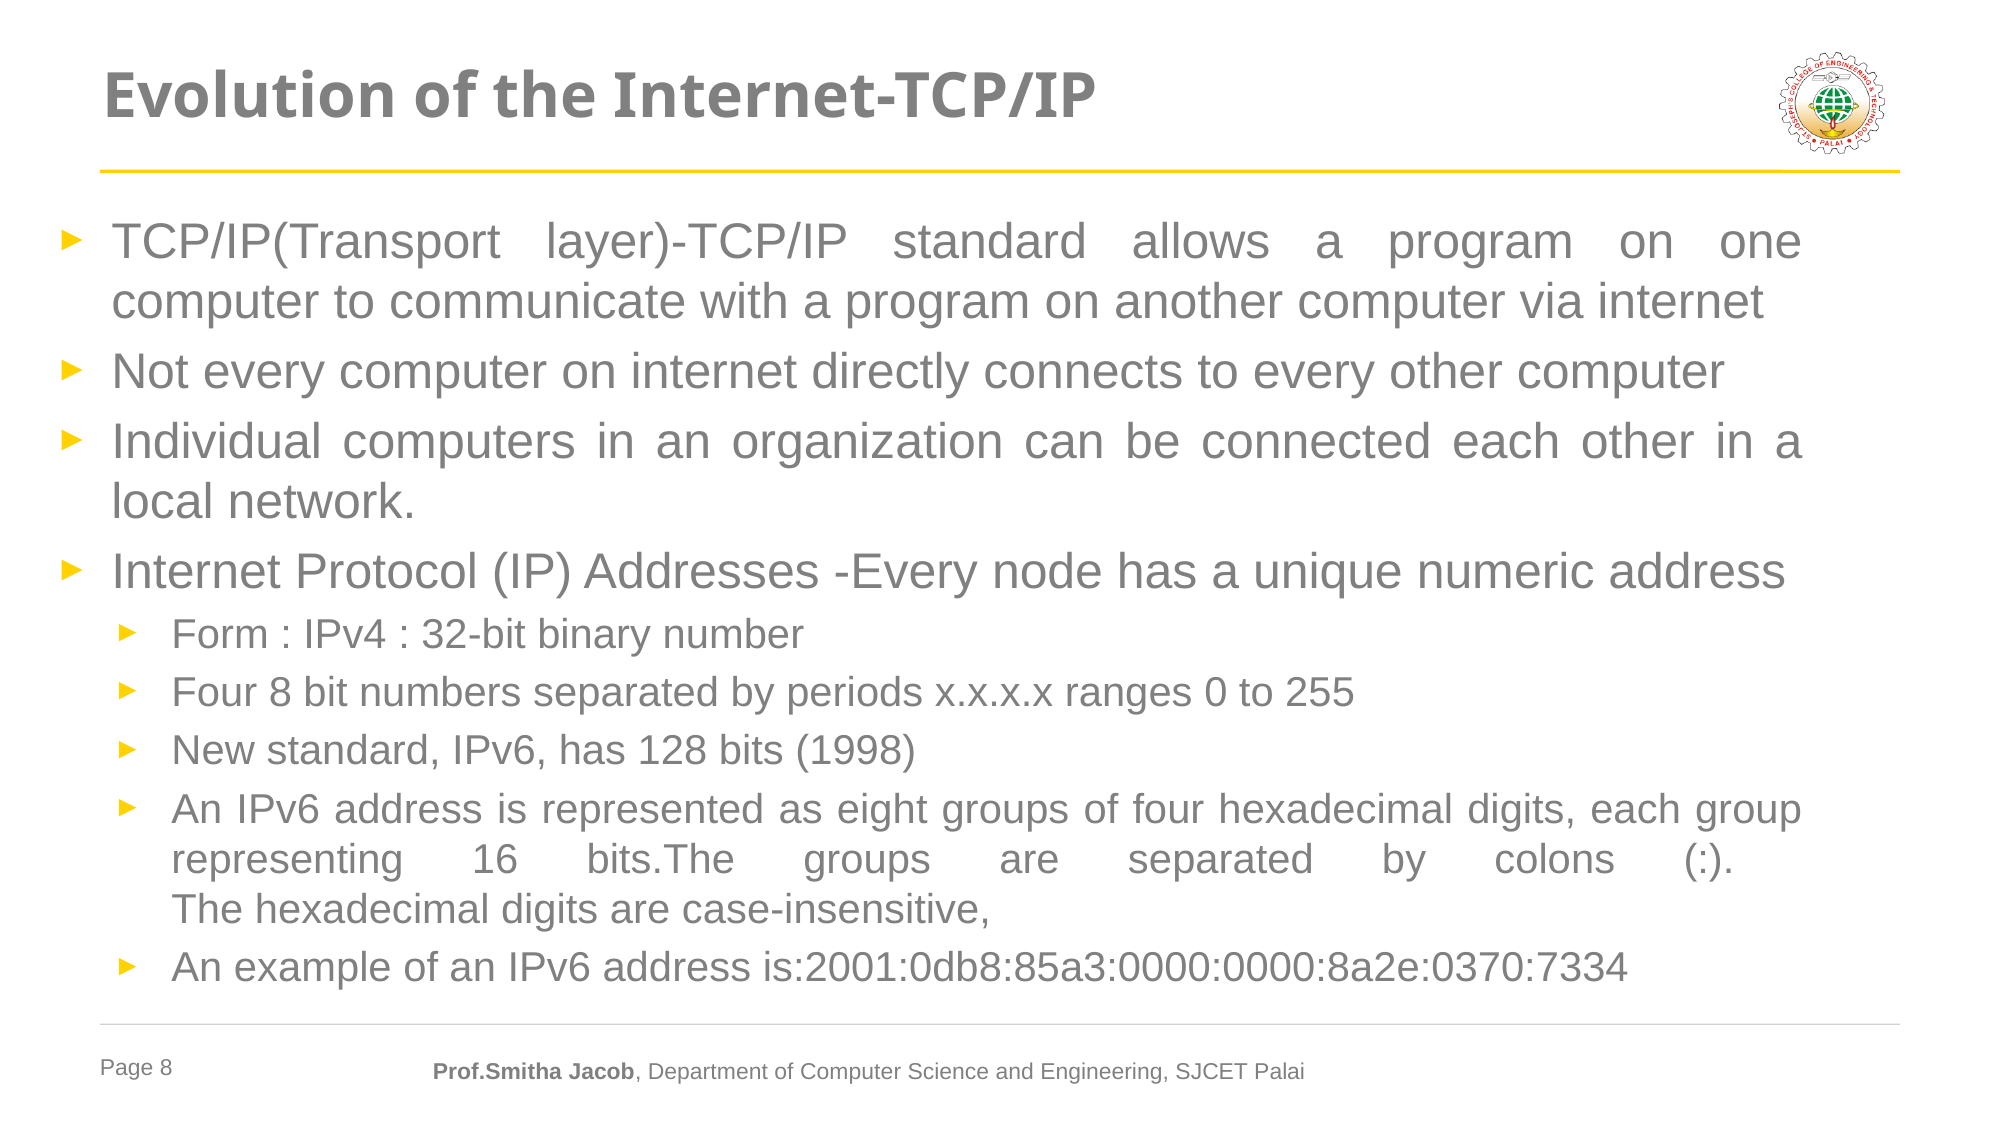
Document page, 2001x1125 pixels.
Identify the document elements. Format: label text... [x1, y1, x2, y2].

title Evolution of the Internet-TCP/IP [102, 66, 1613, 171]
list TCP/IP(Transport layer)-TCP/IP standard allows a program on one computer to communicate with a program on another computer via internet Not every computer on internet directly connects to every other computer Individual computers in an organization can be connected each other in a local network. Internet Protocol (IP) Addresses -Every node has a unique numeric address Form : IPv4 : 32-bit binary number Four 8 bit numbers separated by periods x.x.x.x ranges 0 to 255 New standard, IPv6, has 128 bits (1998) An IPv6 address is represented as eight groups of four hexadecimal digits, each group representing 16 bits.The groups are separated by colons (:). The hexadecimal digits are case-insensitive, An example of an IPv6 address is:2001:0db8:85a3:0000:0000:8a2e:0370:7334 [55, 208, 1804, 419]
picture [1779, 52, 1885, 154]
